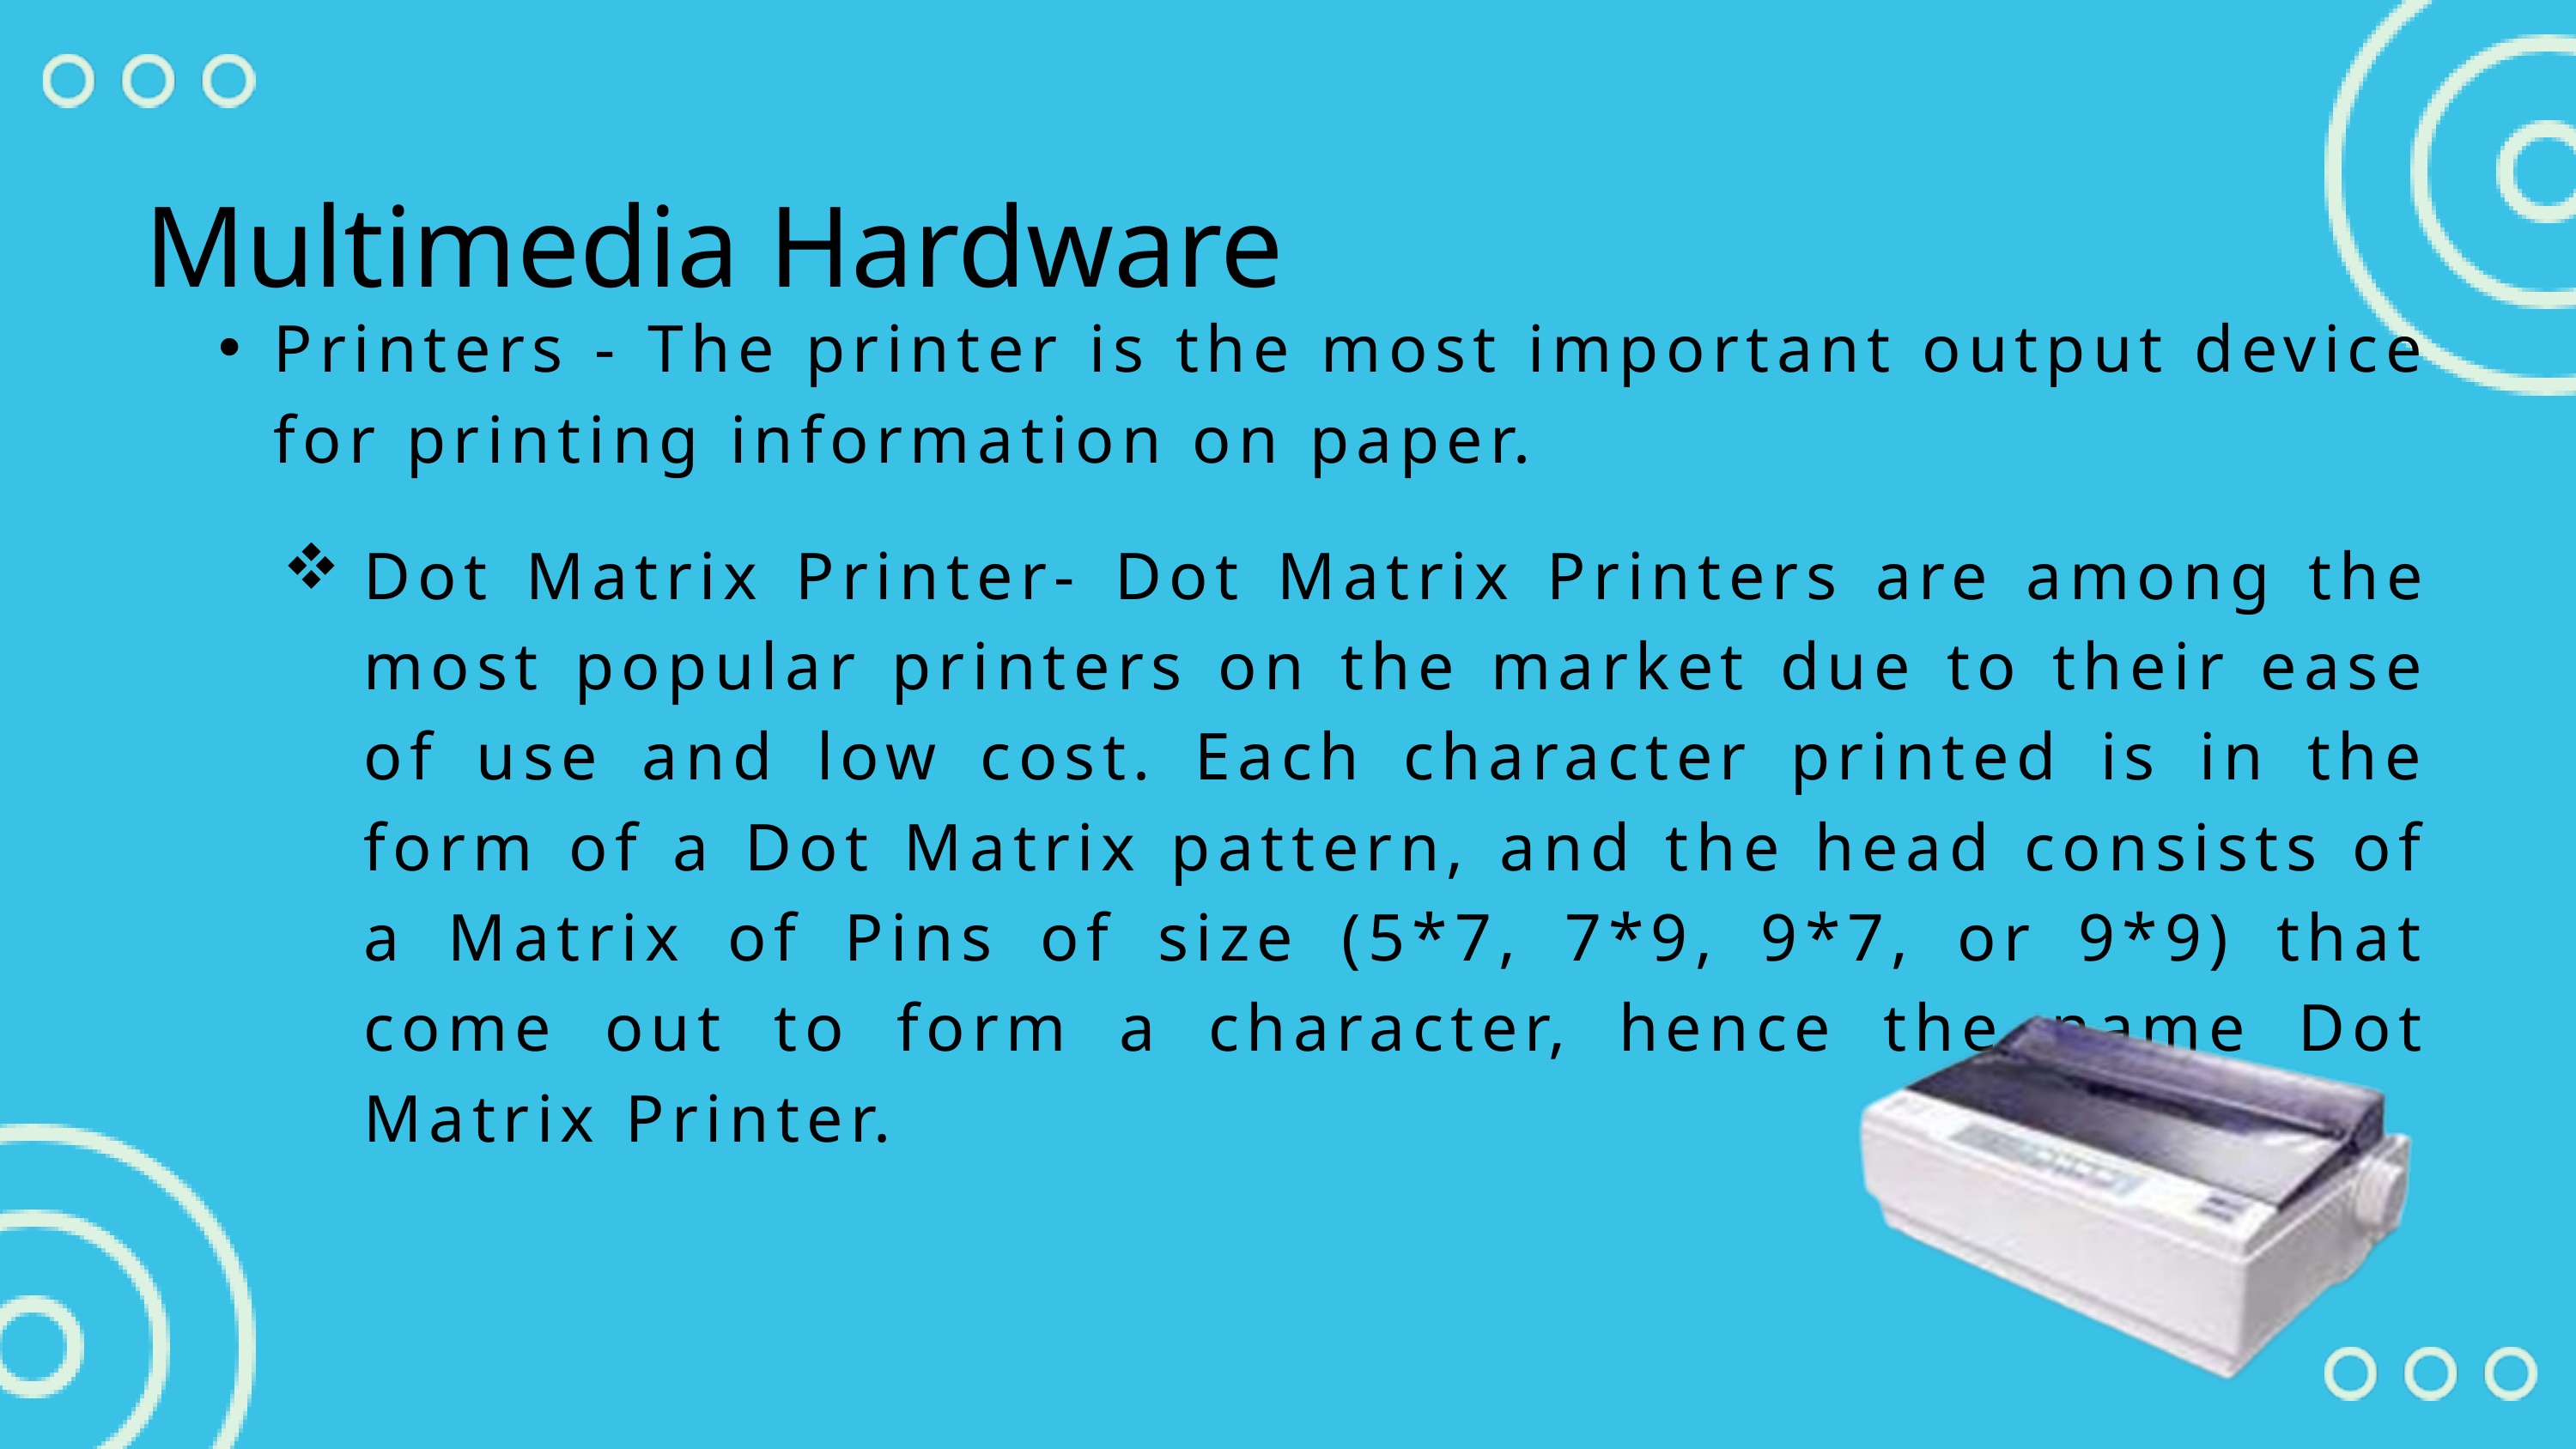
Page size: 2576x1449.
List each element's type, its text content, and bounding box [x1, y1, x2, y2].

text_box [0, 1124, 256, 1449]
text_box [2432, 1347, 2538, 1401]
text_box [2324, 0, 2576, 396]
text_box Dot Matrix Printer- Dot Matrix Printers are among the most popular printers on the market due to their ease of use and low cost. Each character printed is in the form of a Dot Matrix pattern, and the head consists of a Matrix of Pins of size (5*7, 7*9, 9*7, or 9*9) that come out to form a character, hence the name Dot Matrix Printer. [163, 522, 2432, 1246]
text_box Multimedia Hardware [144, 153, 2064, 310]
text_box Printers - The printer is the most important output device for printing information on paper. [163, 294, 2432, 522]
text_box [42, 54, 256, 108]
text_box [1851, 1007, 2432, 1401]
